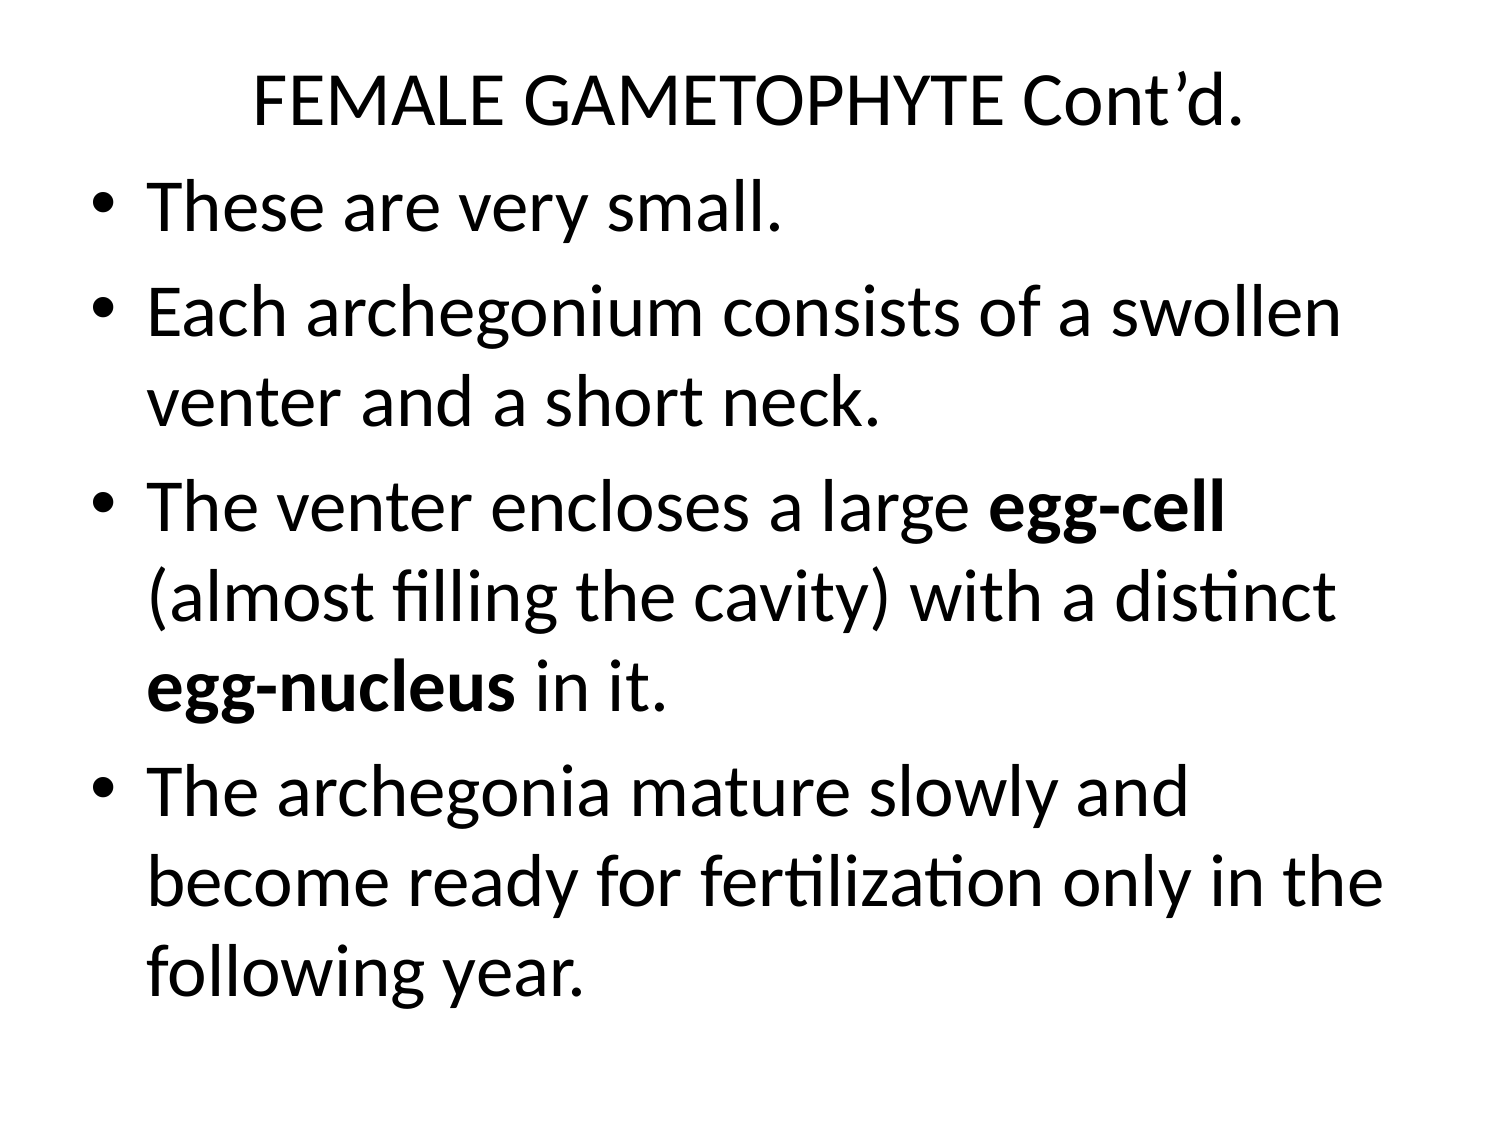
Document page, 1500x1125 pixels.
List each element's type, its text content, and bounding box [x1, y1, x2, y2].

title FEMALE GAMETOPHYTE Cont’d. [75, 0, 1425, 149]
list These are very small. Each archegonium consists of a swollen venter and a short neck. The venter encloses a large egg-cell (almost filling the cavity) with a distinct egg-nucleus in it. The archegonia mature slowly and become ready for fertilization only in the following year. [75, 149, 1425, 1071]
